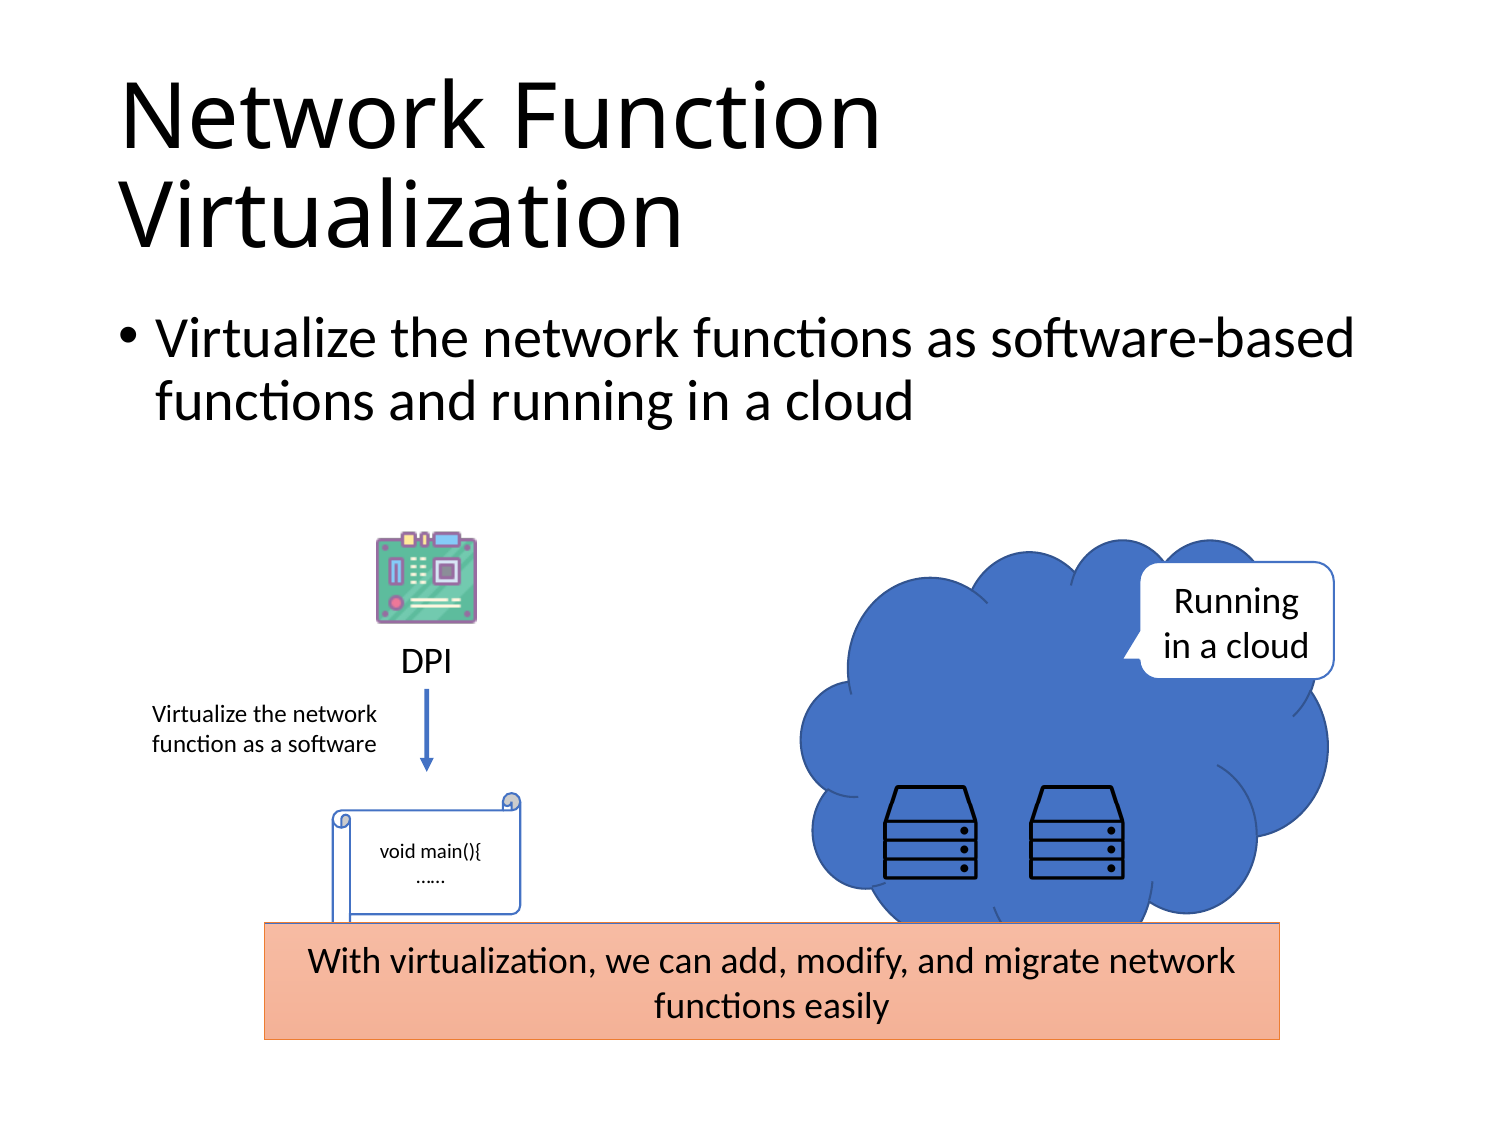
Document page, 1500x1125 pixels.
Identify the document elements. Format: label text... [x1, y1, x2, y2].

text_box DPI [385, 630, 468, 689]
picture [883, 785, 978, 880]
text_box Running in a cloud [1119, 560, 1335, 681]
text_box void main(){ …… [331, 792, 522, 922]
text_box Virtualize the network function as a software [137, 689, 419, 765]
picture [376, 529, 477, 630]
text_box With virtualization, we can add, modify, and migrate network functions easily [264, 922, 1280, 1040]
picture [1029, 785, 1125, 880]
text_box [799, 539, 1329, 922]
list Virtualize the network functions as software-based functions and running in a cloud [103, 299, 1397, 448]
title Network Function Virtualization [103, 59, 1397, 278]
